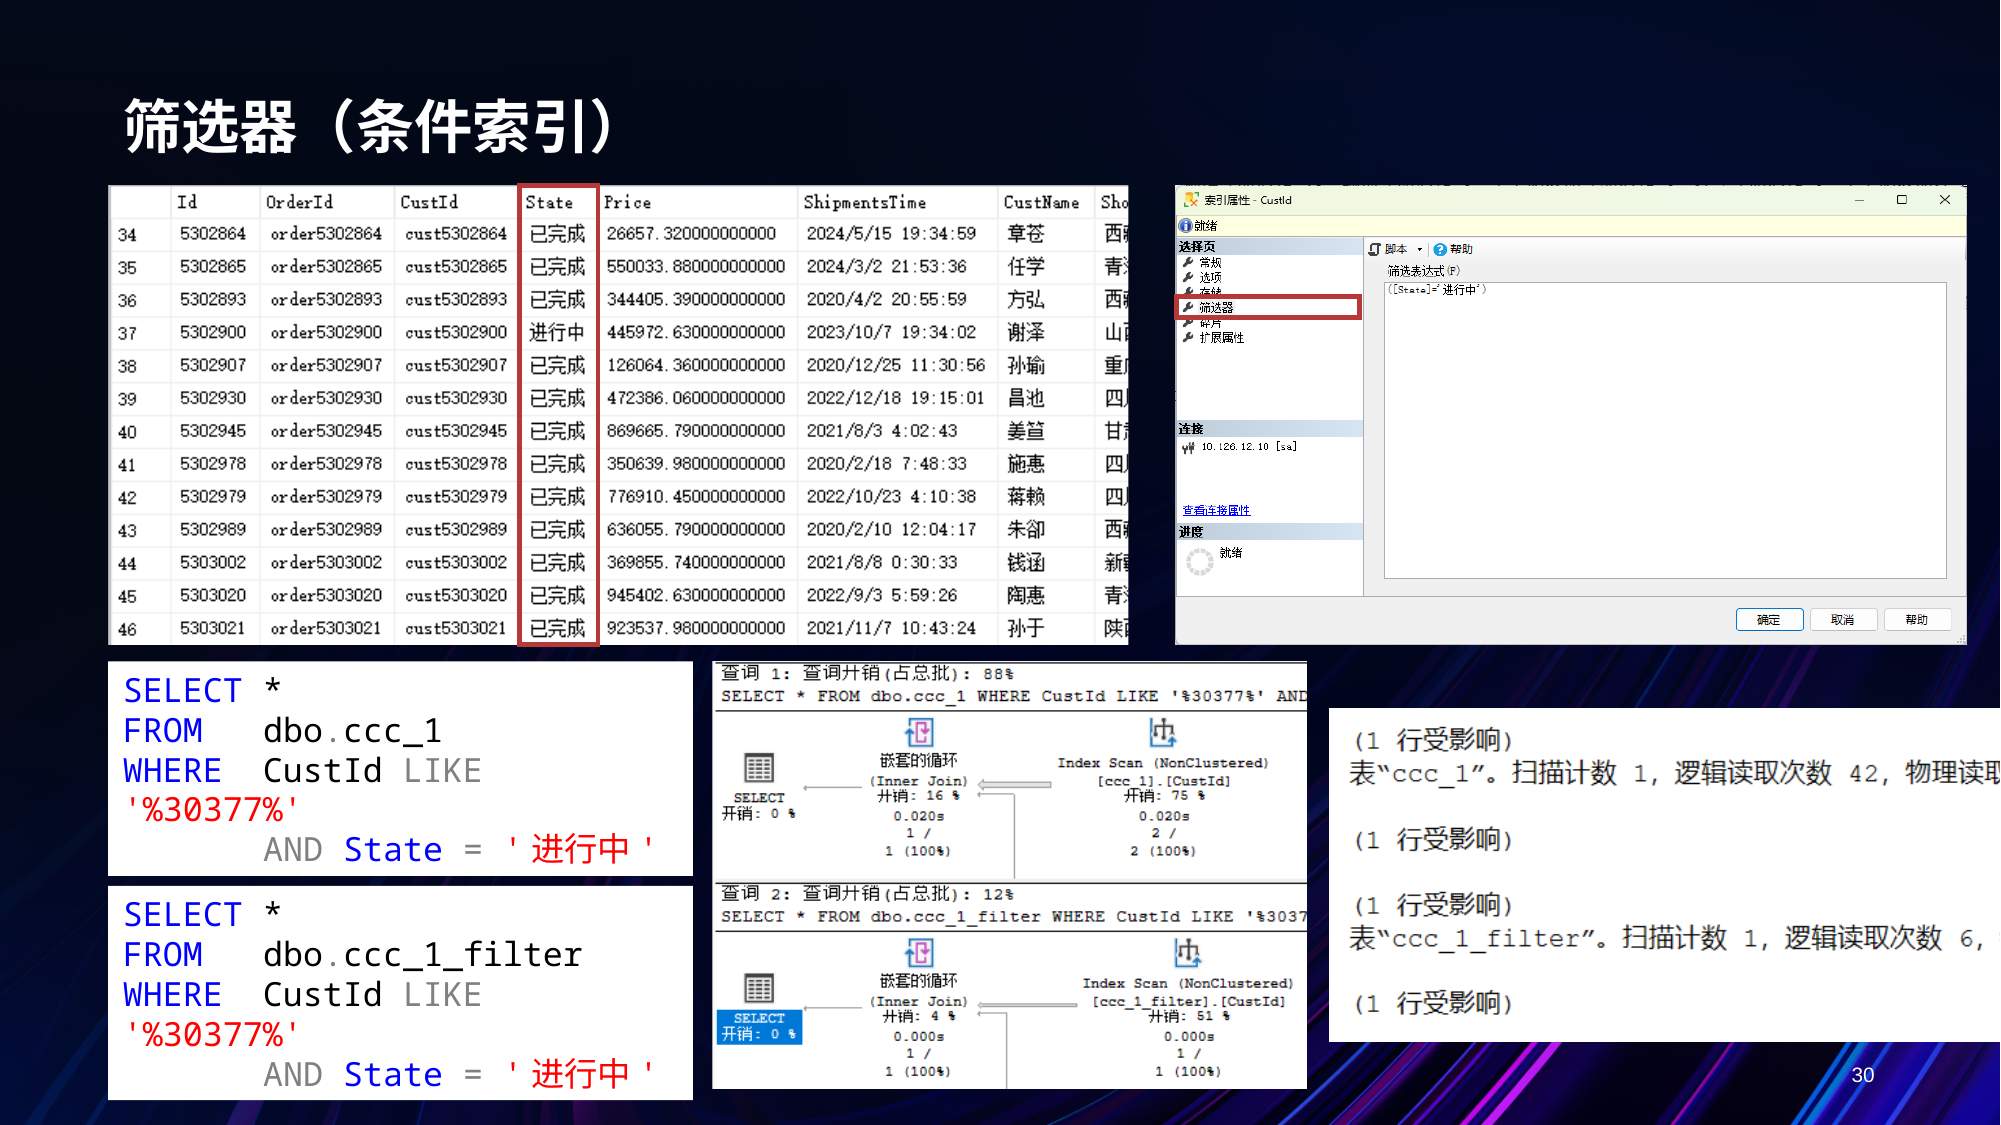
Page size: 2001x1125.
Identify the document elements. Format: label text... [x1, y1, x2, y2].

title 筛选器（条件索引） [108, 90, 1890, 169]
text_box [1174, 185, 1967, 645]
text_box SELECT * FROM dbo.ccc_1 WHERE CustId LIKE '%30377%' AND State = '进行中' [108, 661, 693, 876]
slide_number 30 [1452, 1053, 1890, 1095]
text_box SELECT * FROM dbo.ccc_1_filter WHERE CustId LIKE '%30377%' AND State = '进行中' [108, 885, 693, 1101]
picture [0, 0, 2000, 1125]
